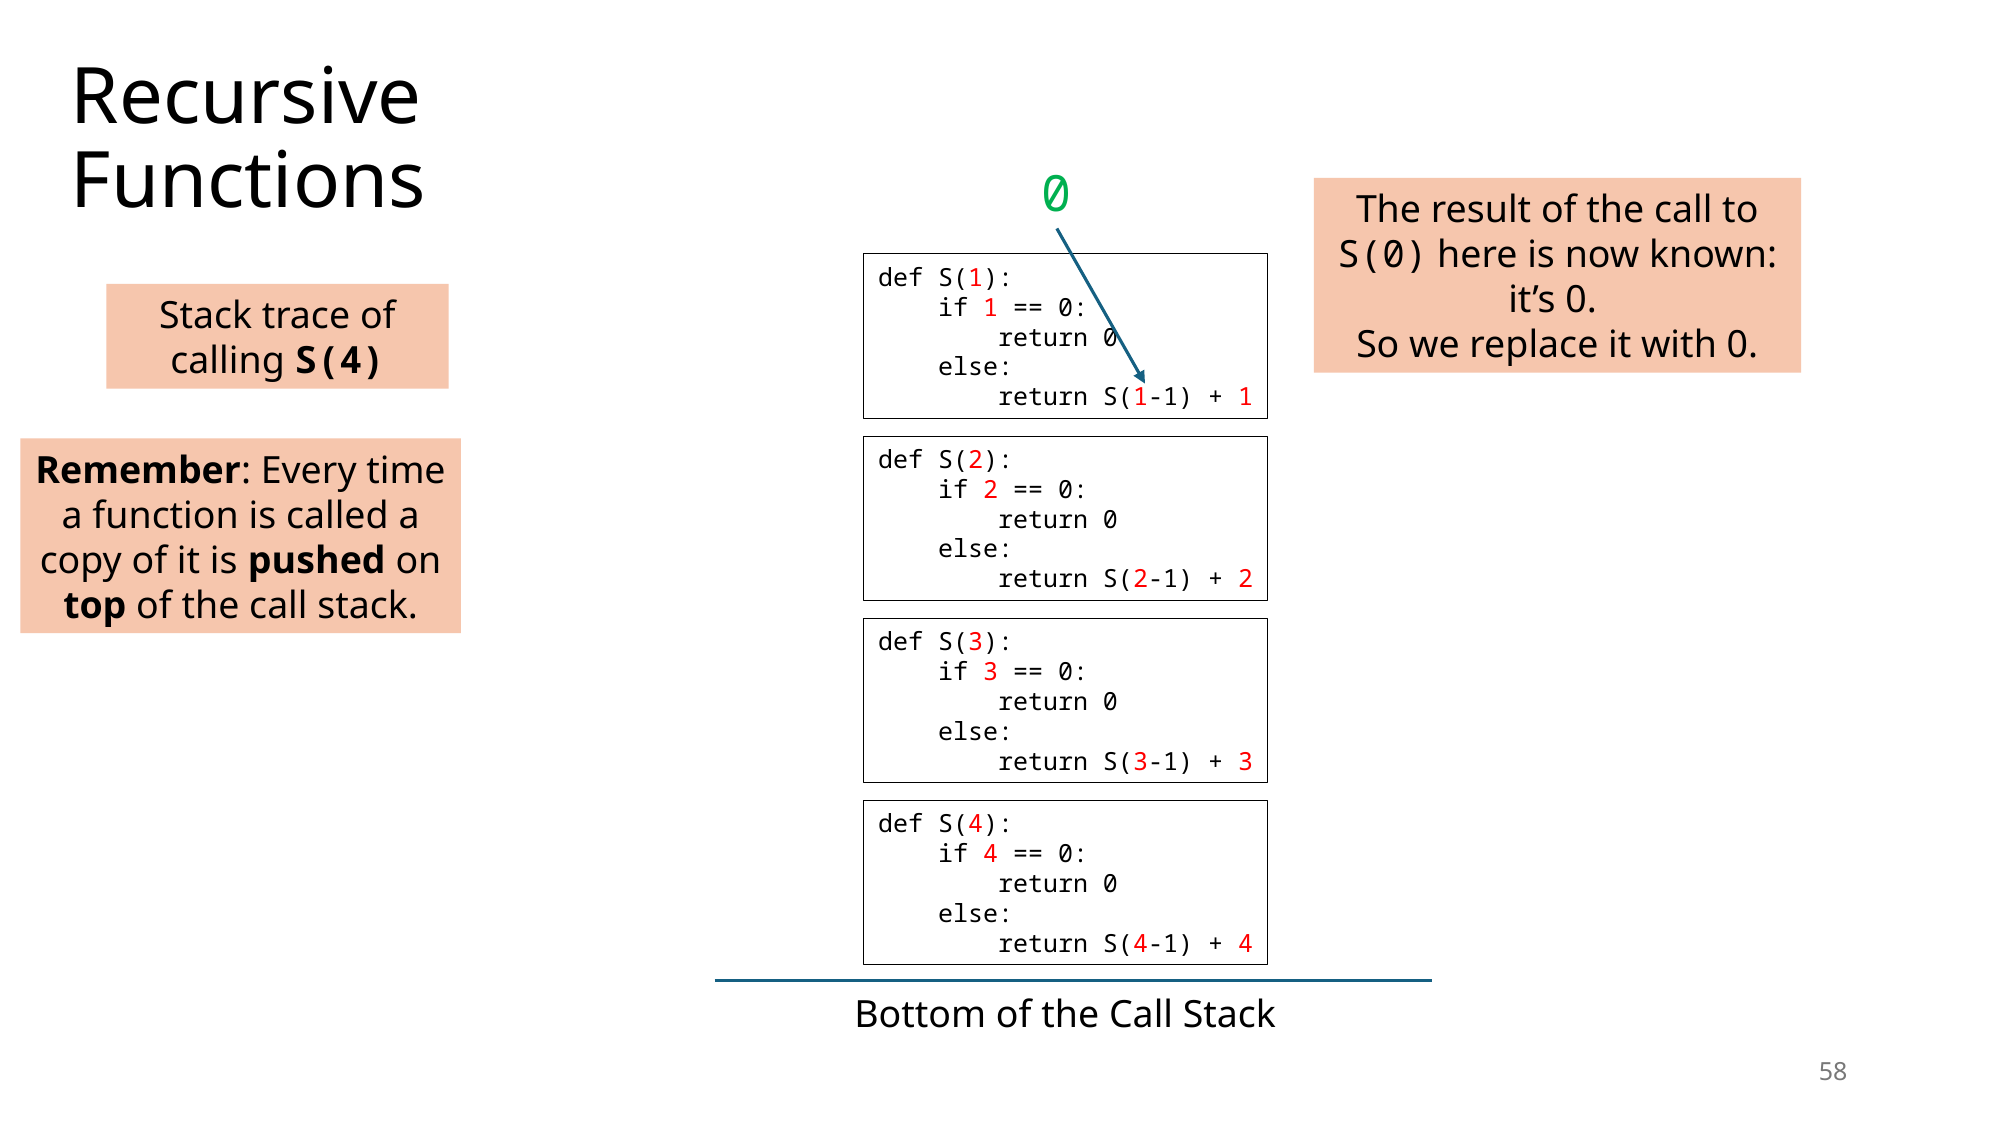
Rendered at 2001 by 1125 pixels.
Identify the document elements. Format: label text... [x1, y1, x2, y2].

text_box The result of the call to S(0) here is now known: it’s 0. So we replace it with 0. [1313, 177, 1802, 373]
text_box def S(4): if 4 == 0: return 0 else: return S(4-1) + 4 [863, 800, 1268, 965]
text_box def S(3): if 3 == 0: return 0 else: return S(3-1) + 3 [863, 617, 1268, 783]
text_box 0 [1027, 153, 1087, 229]
text_box Stack trace of calling S(4) [106, 283, 449, 389]
slide_number 58 [1412, 1042, 1863, 1103]
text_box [1056, 228, 1146, 384]
text_box def S(1): if 1 == 0: return 0 else: return S(1-1) + 1 [863, 253, 1268, 419]
text_box Remember: Every time a function is called a copy of it is pushed on top of the call stack. [20, 438, 461, 634]
text_box Bottom of the Call Stack [839, 982, 1292, 1042]
title Recursive Functions [55, 31, 462, 249]
text_box def S(2): if 2 == 0: return 0 else: return S(2-1) + 2 [863, 435, 1268, 601]
